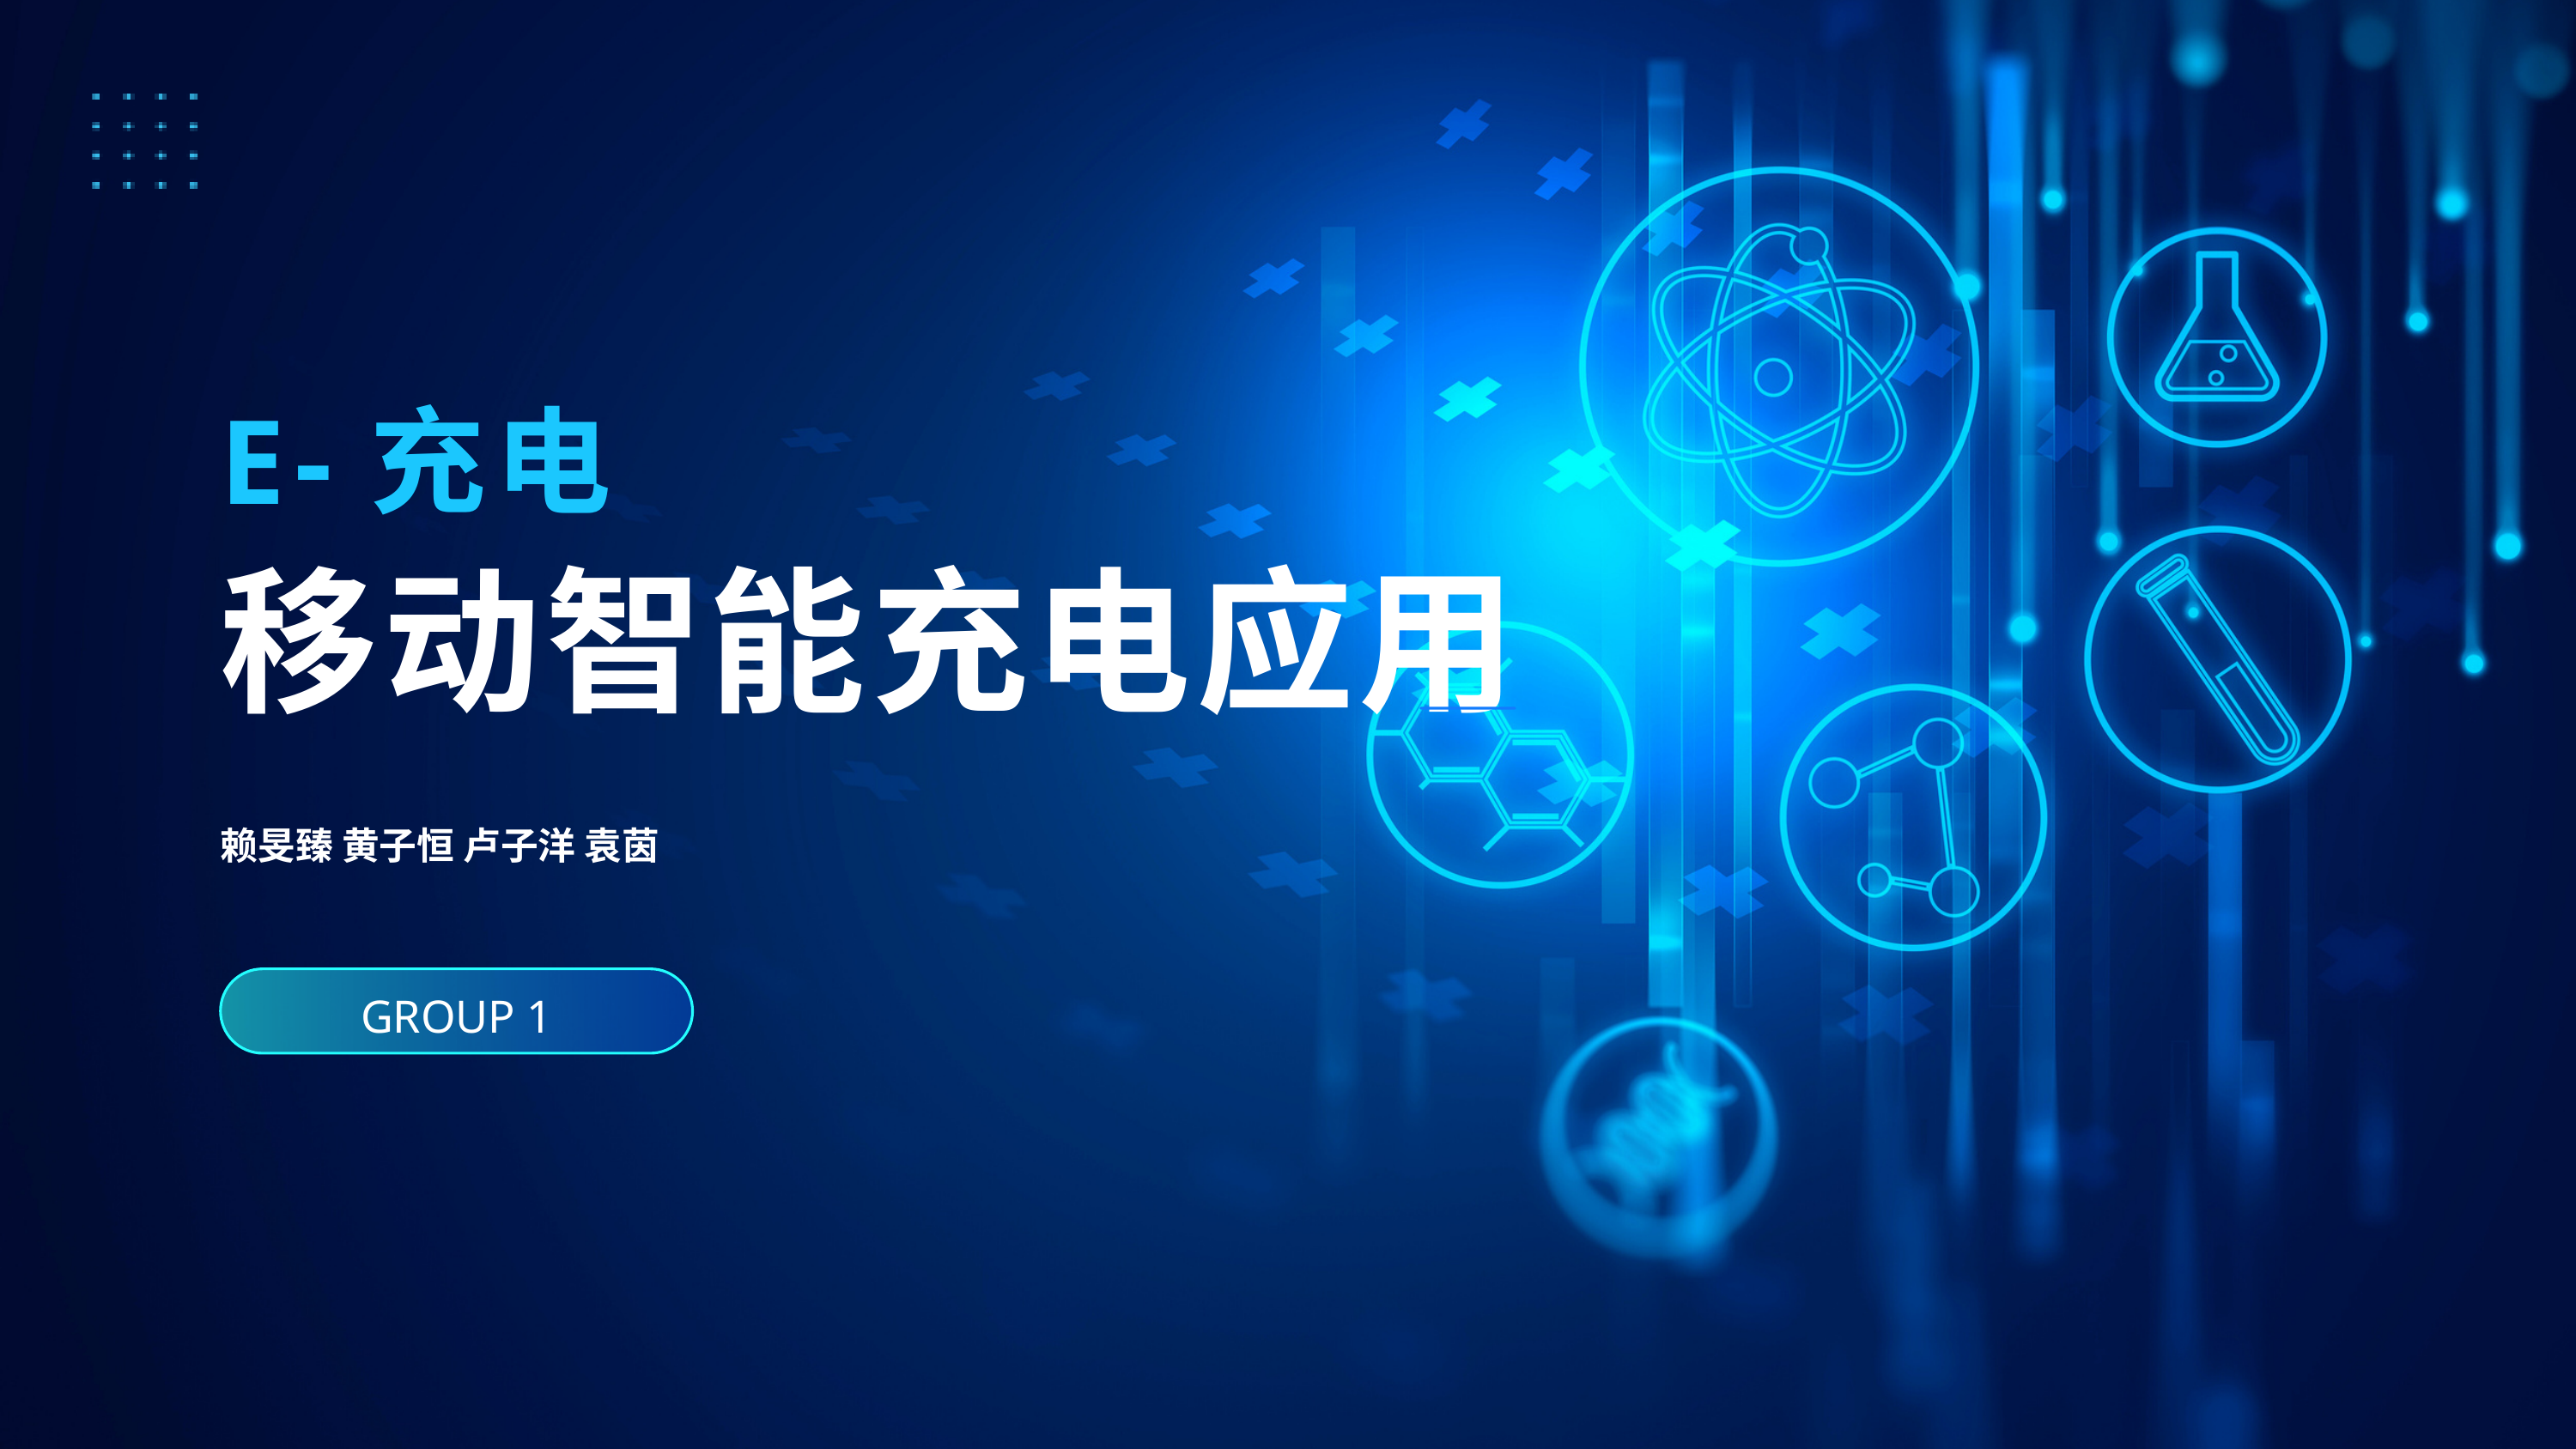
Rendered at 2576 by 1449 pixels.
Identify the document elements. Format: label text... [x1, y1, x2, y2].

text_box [220, 968, 693, 1054]
text_box [92, 94, 198, 189]
text_box E-充电 [220, 365, 995, 528]
text_box 移动智能充电应用 [220, 525, 1631, 732]
text_box [0, 0, 2576, 1449]
text_box 赖旻臻 黄子恒 卢子洋 袁茵 [220, 809, 1203, 868]
